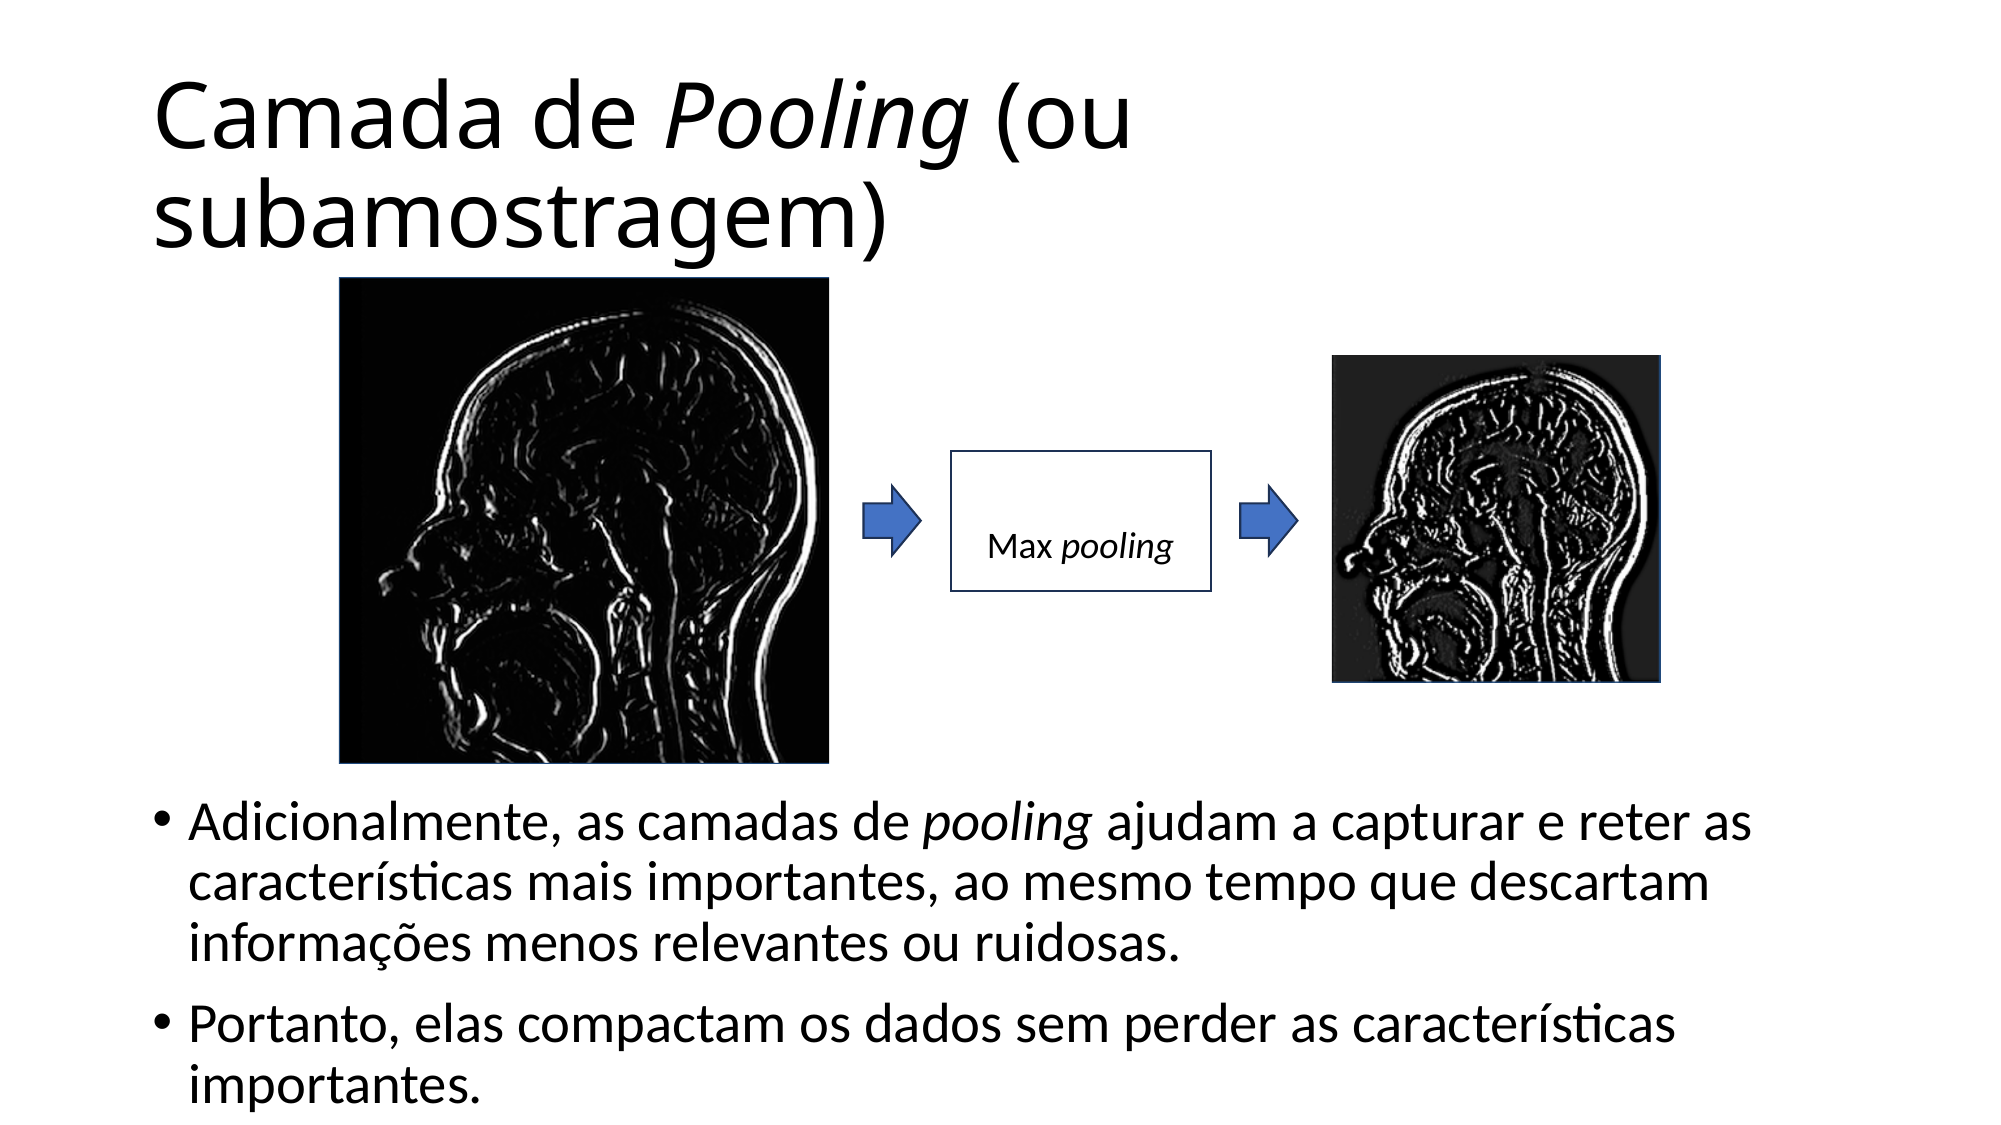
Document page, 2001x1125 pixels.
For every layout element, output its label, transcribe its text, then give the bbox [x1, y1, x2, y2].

title Camada de Pooling (ou subamostragem) [137, 59, 1863, 278]
list Adicionalmente, as camadas de pooling ajudam a capturar e reter as características mais importantes, ao mesmo tempo que descartam informações menos relevantes ou ruidosas. Portanto, elas compactam os dados sem perder as características importantes. [137, 783, 1972, 1125]
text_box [338, 277, 1662, 764]
